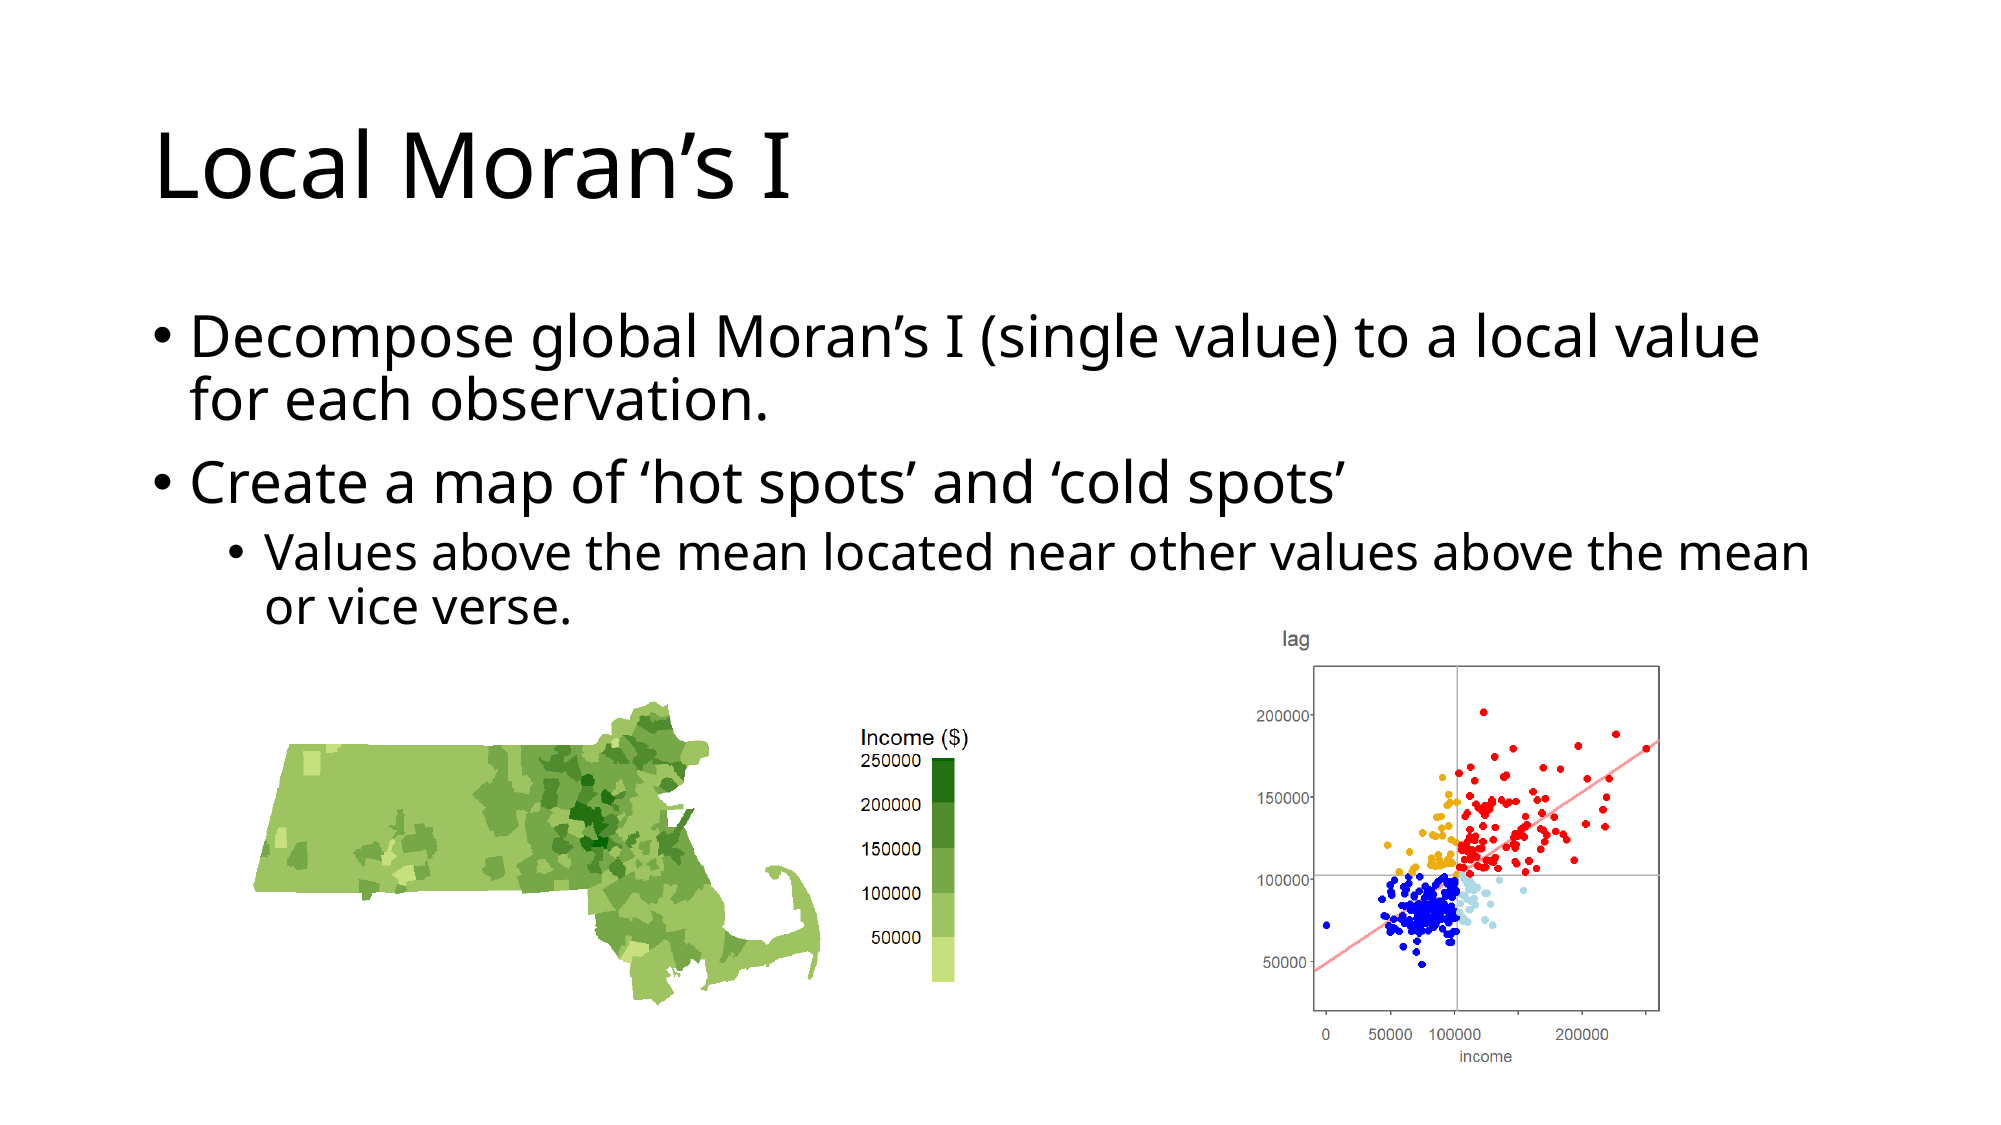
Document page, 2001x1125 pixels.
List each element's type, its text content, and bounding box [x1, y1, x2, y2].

list Decompose global Moran’s I (single value) to a local value for each observation. Create a map of ‘hot spots’ and ‘cold spots’ Values above the mean located near other values above the mean or vice verse. [137, 299, 1863, 1014]
picture [1202, 584, 1730, 1112]
picture [224, 667, 968, 1040]
title Local Moran’s I [137, 59, 1863, 278]
